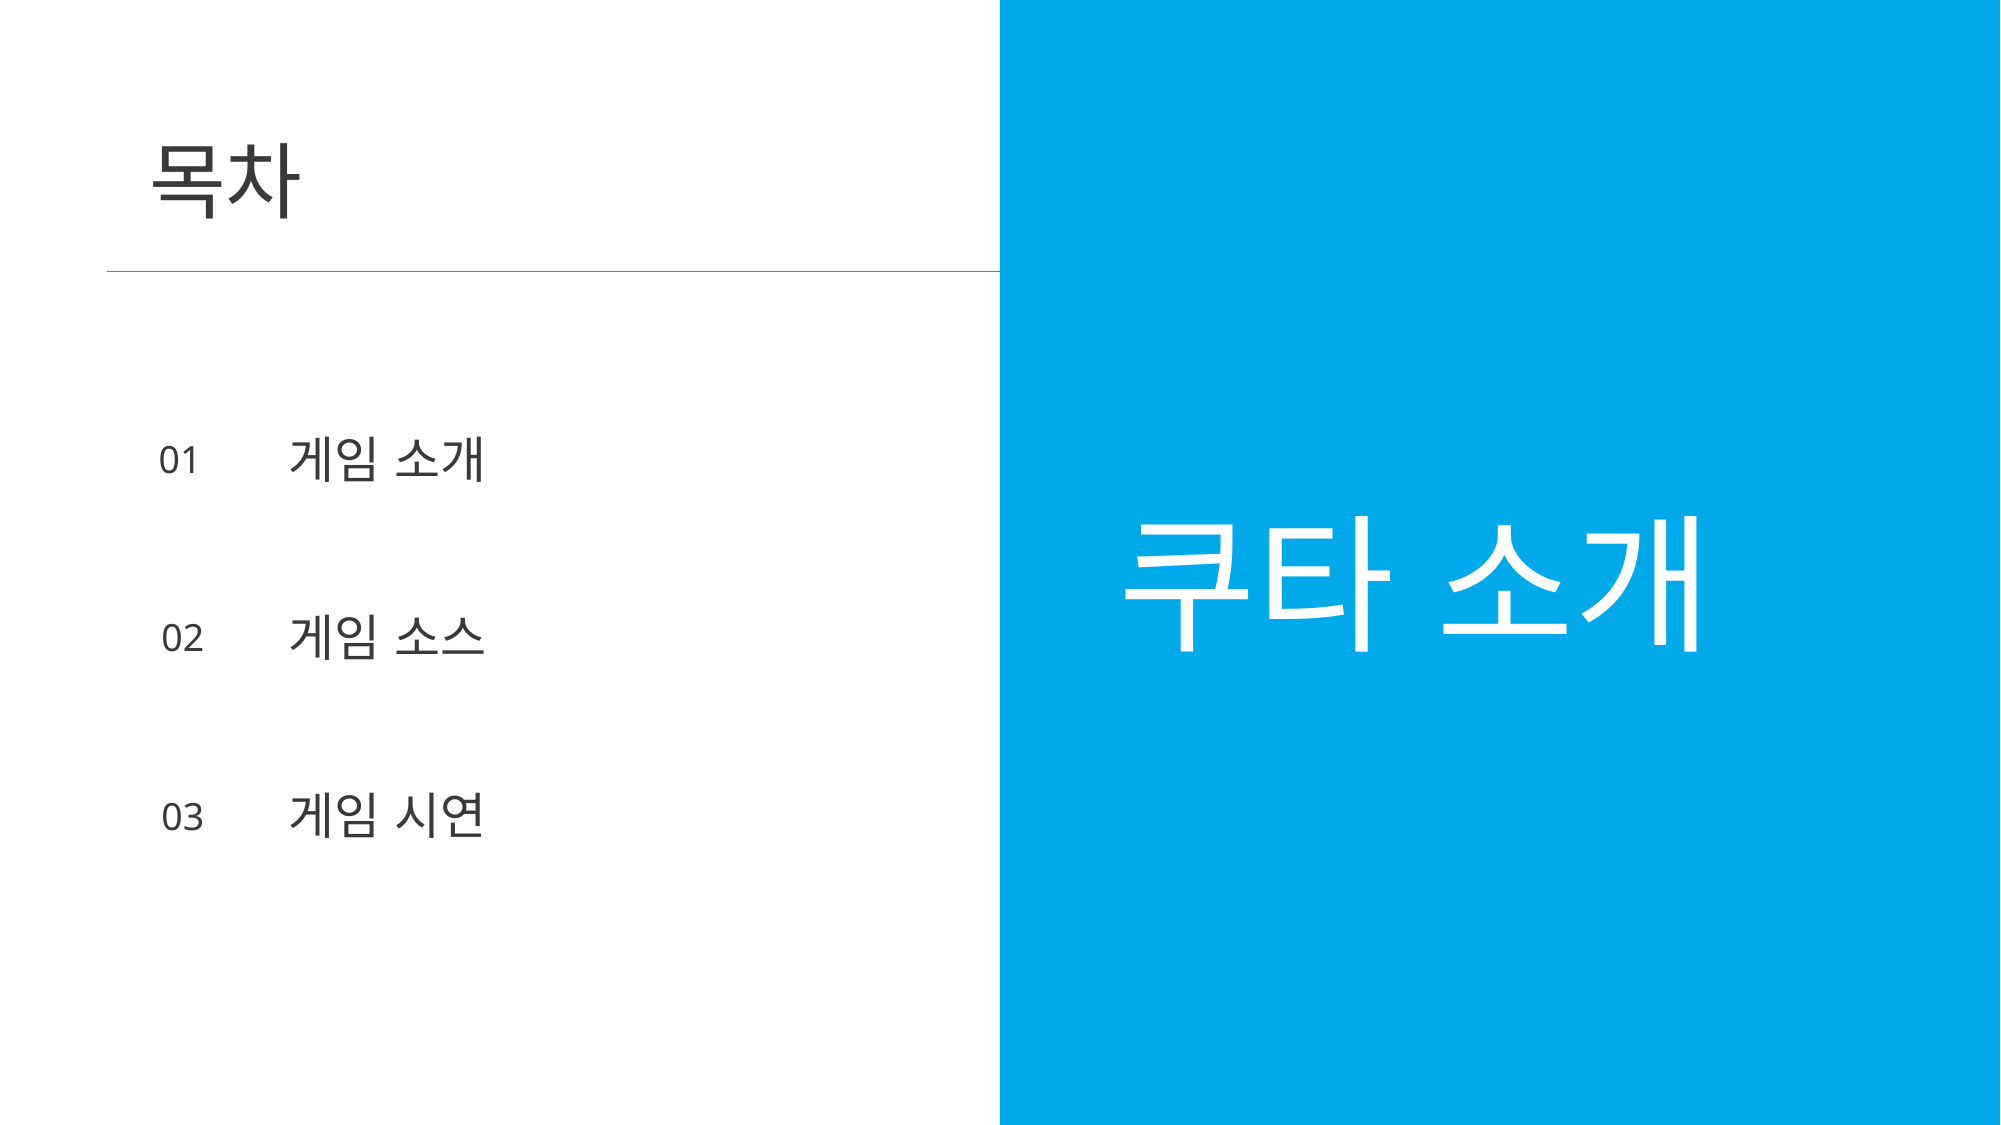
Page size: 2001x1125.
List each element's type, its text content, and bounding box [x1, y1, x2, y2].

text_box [142, 599, 519, 675]
text_box 목차 [134, 121, 318, 237]
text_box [143, 420, 520, 497]
text_box 쿠타 소개 [1104, 482, 1728, 678]
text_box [142, 777, 519, 854]
text_box [999, 0, 2000, 1125]
